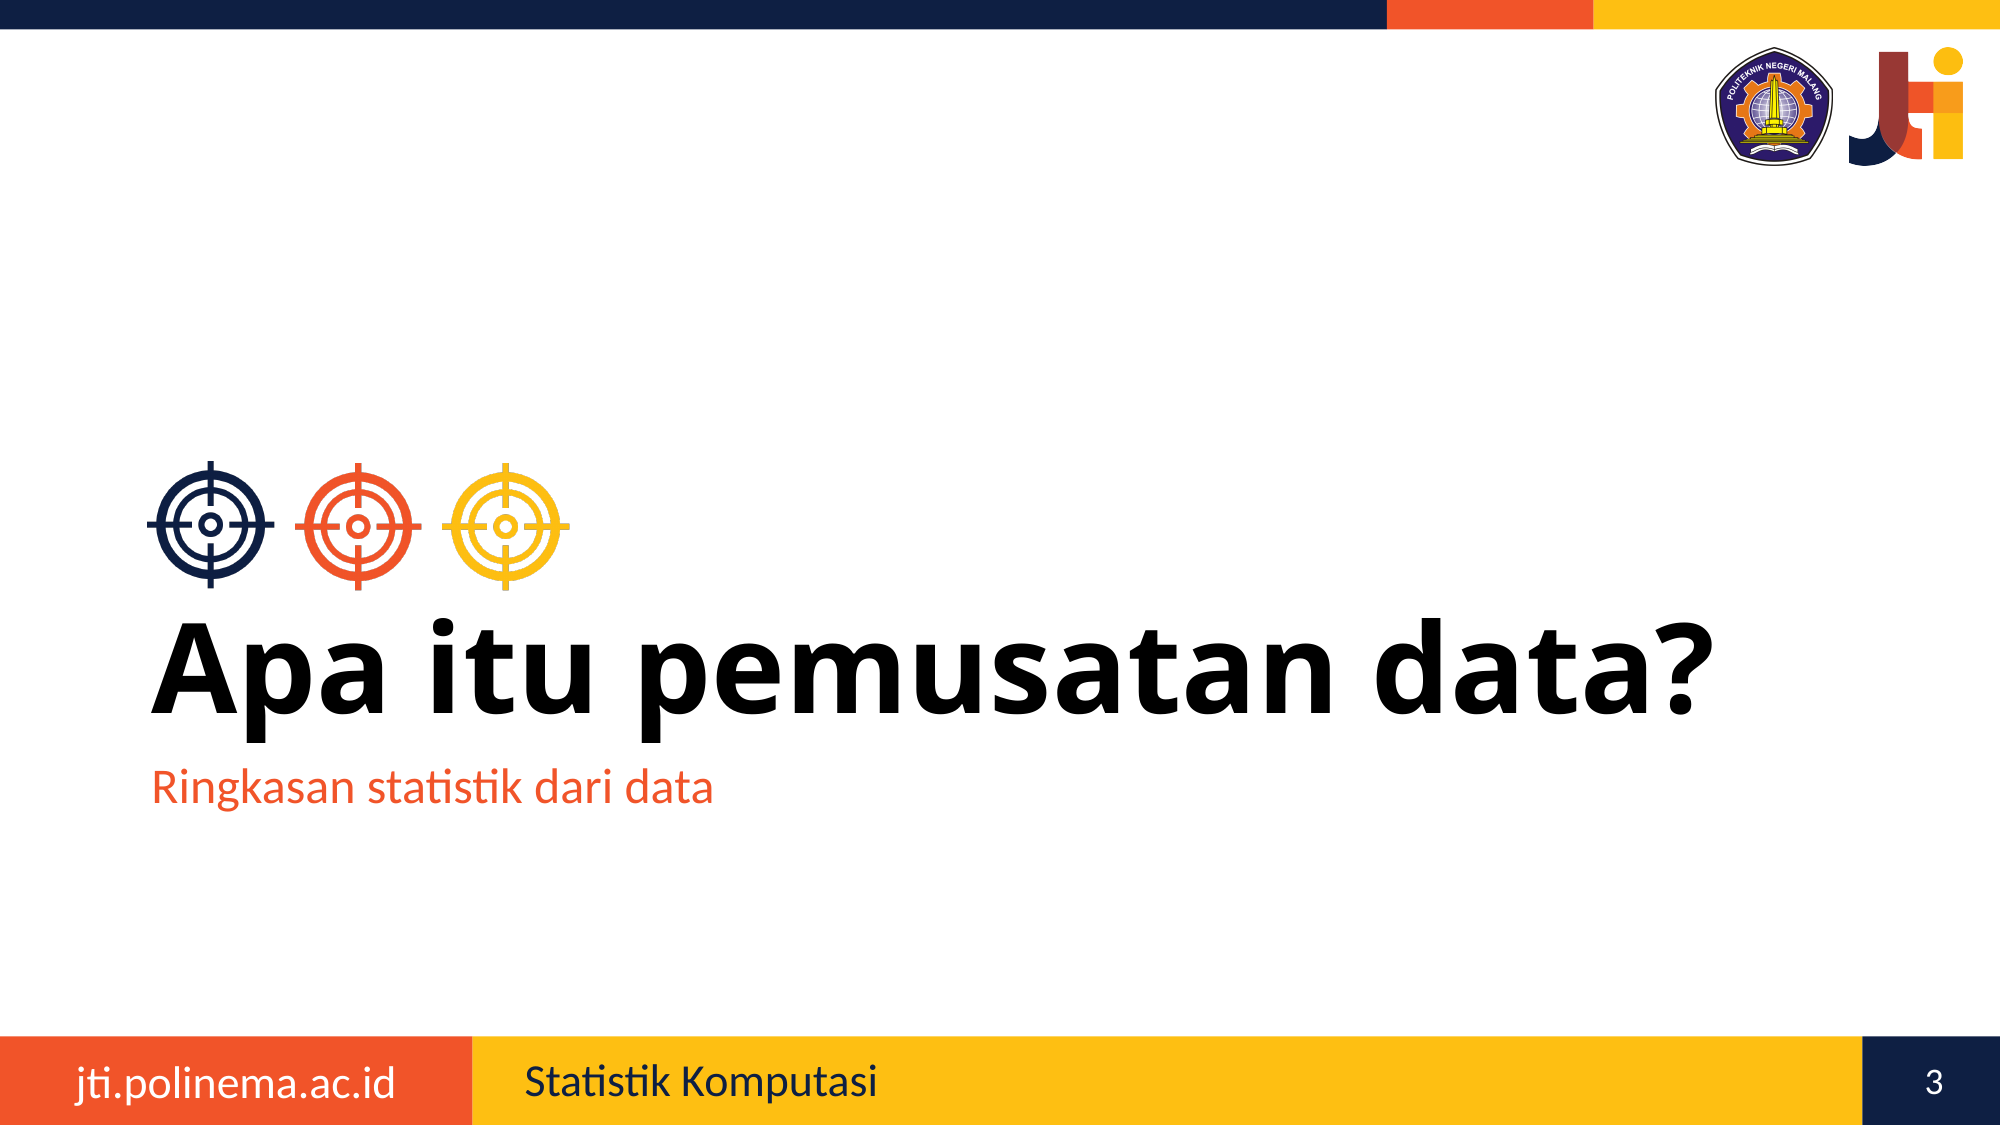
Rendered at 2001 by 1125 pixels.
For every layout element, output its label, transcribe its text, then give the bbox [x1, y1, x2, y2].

list Ringkasan statistik dari data [136, 752, 1862, 999]
picture [136, 450, 580, 601]
title Apa itu pemusatan data? [136, 280, 1862, 749]
picture [1715, 47, 1833, 166]
